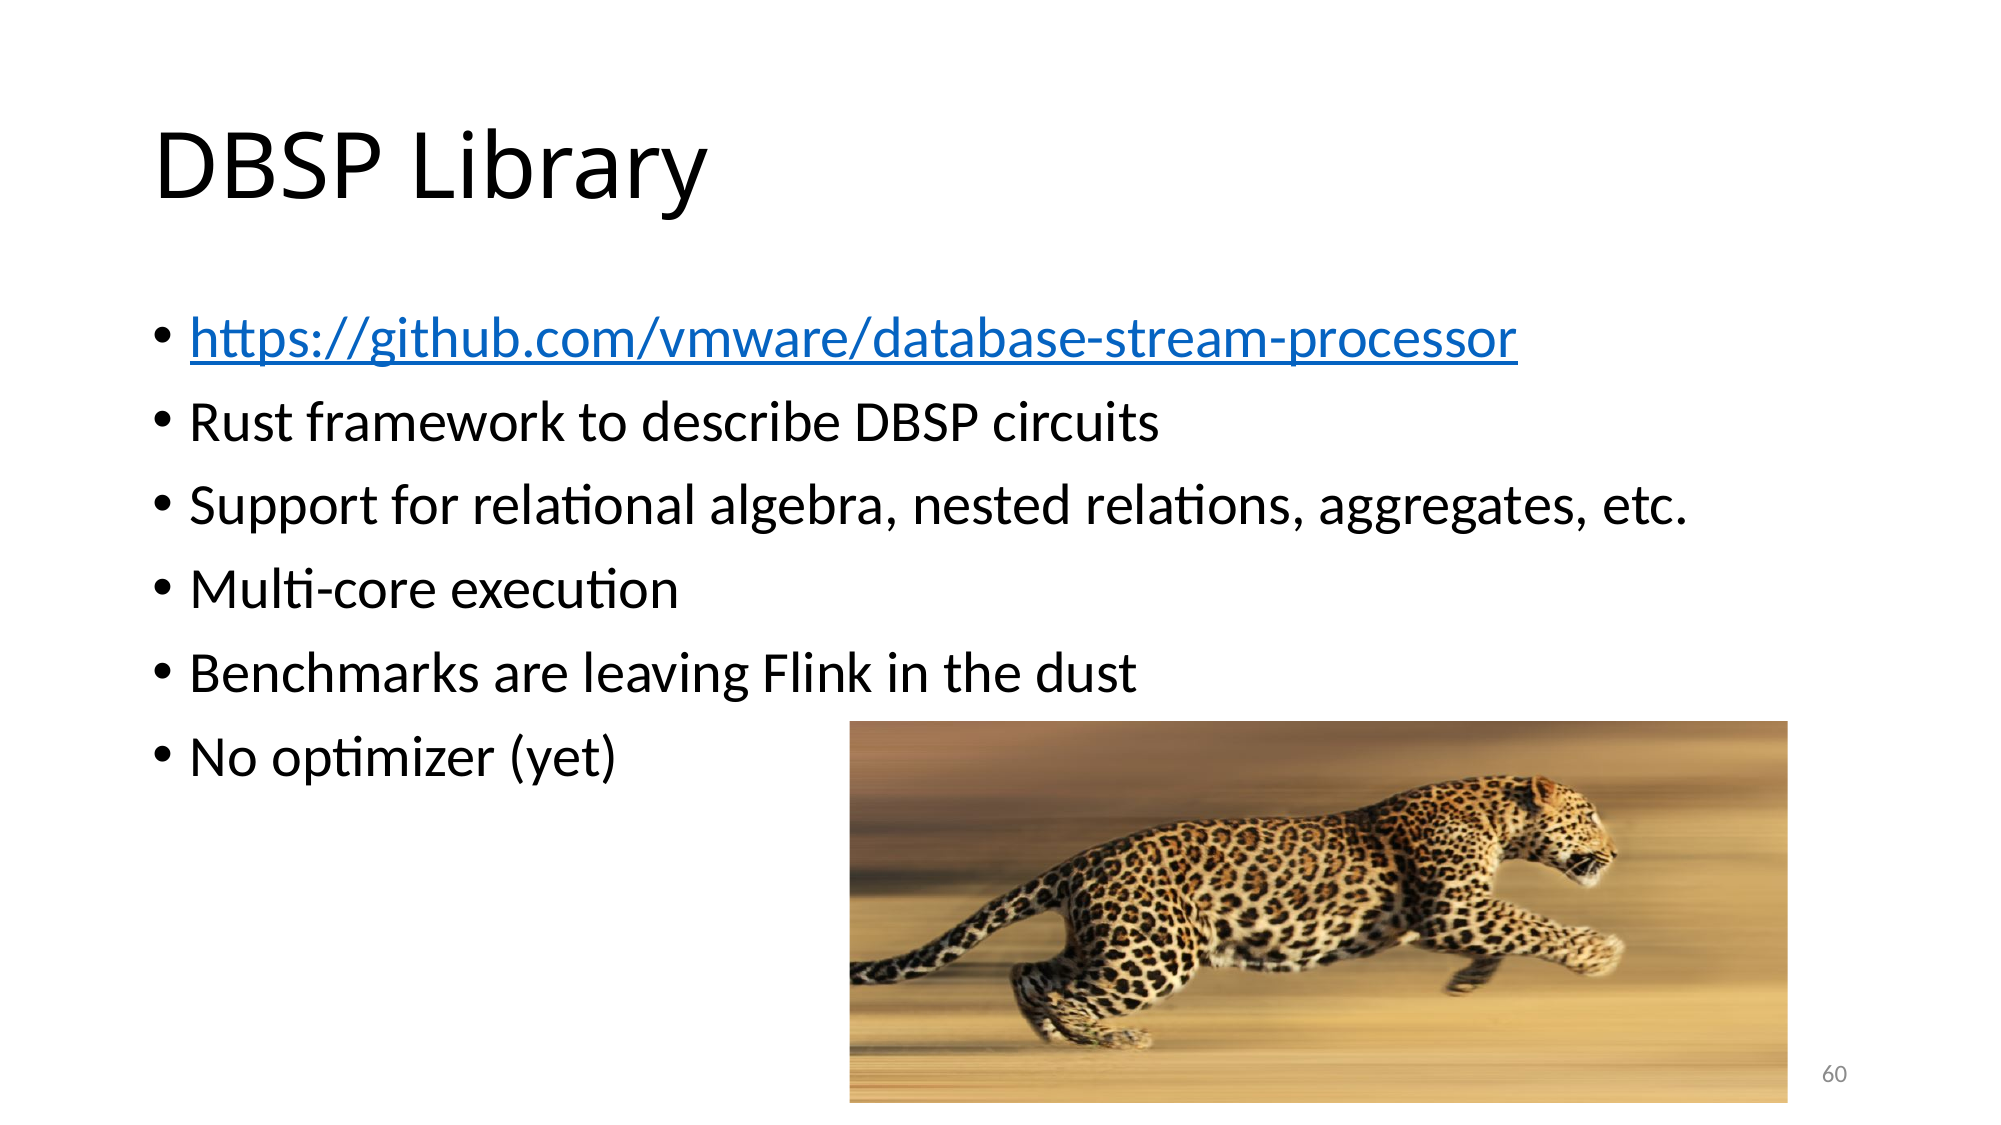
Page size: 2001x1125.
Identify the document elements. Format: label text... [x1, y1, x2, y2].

picture [849, 721, 1788, 1103]
list https://github.com/vmware/database-stream-processor Rust framework to describe DBSP circuits Support for relational algebra, nested relations, aggregates, etc. Multi-core execution Benchmarks are leaving Flink in the dust No optimizer (yet) [137, 299, 1863, 1014]
title DBSP Library [137, 59, 1863, 278]
slide_number 60 [1798, 1042, 1863, 1103]
